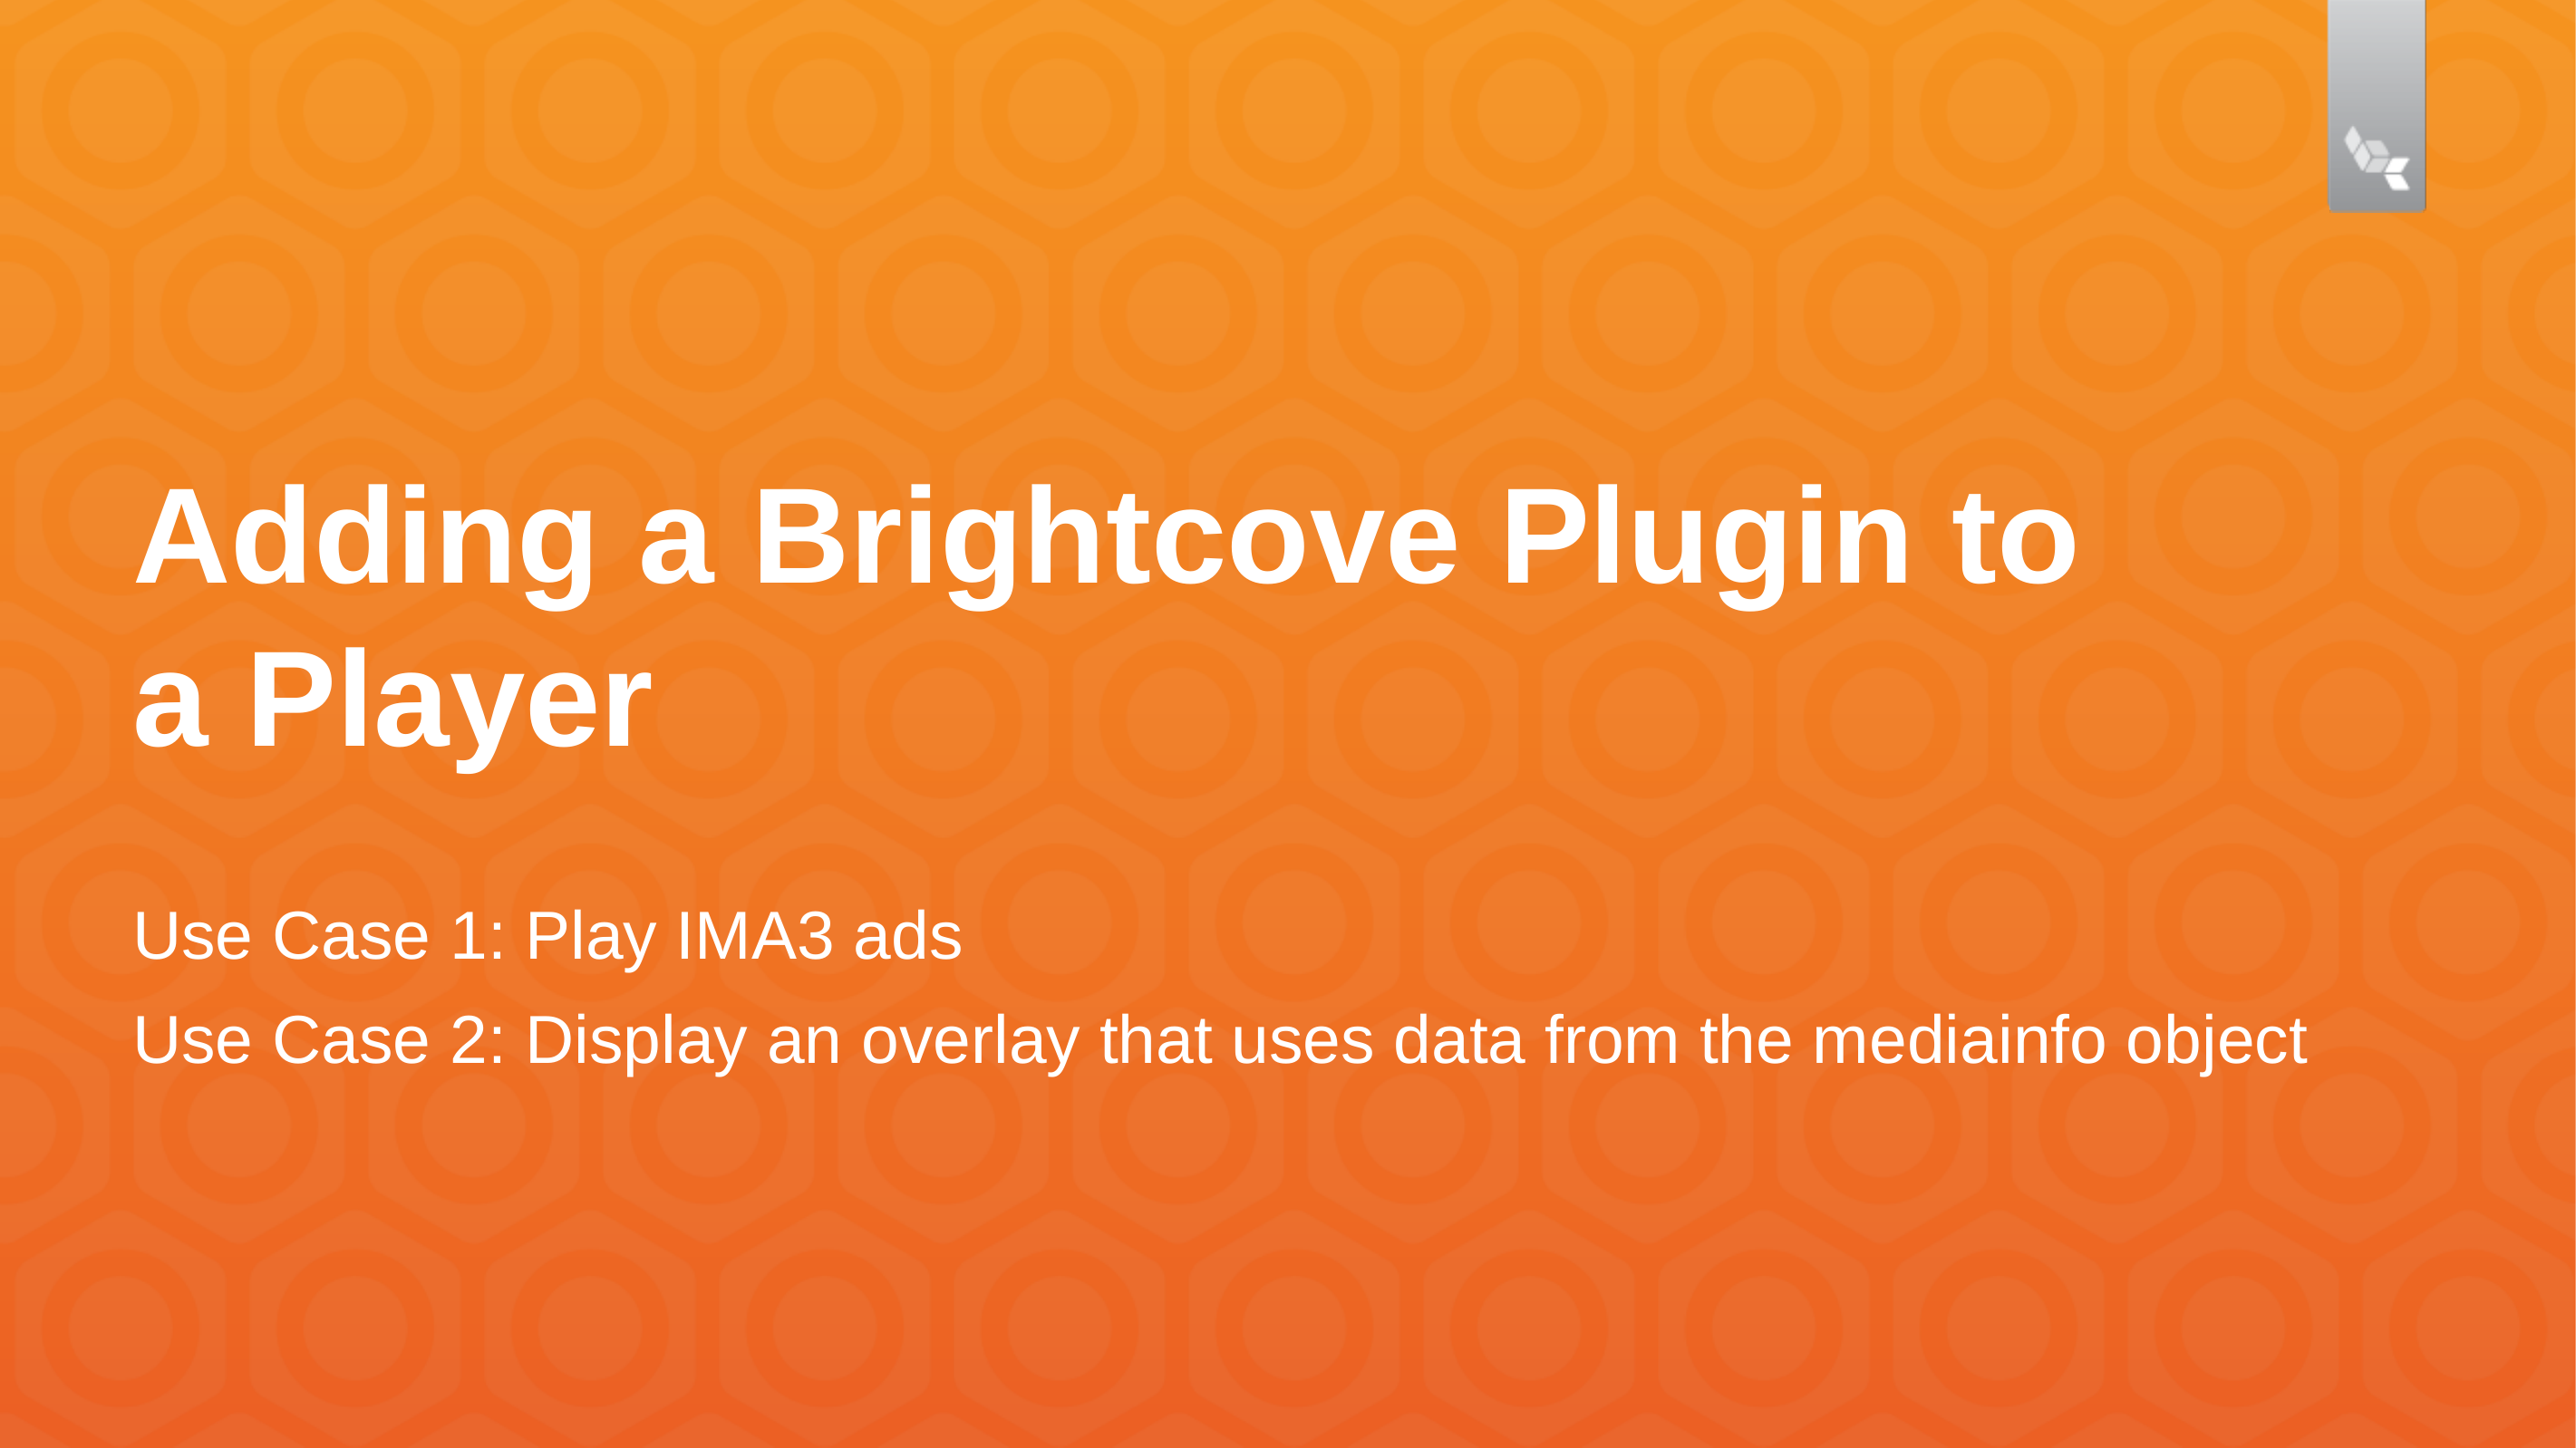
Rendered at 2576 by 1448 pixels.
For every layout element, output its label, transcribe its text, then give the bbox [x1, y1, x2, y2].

picture [0, 0, 2576, 1448]
list Use Case 1: Play IMA3 ads Use Case 2: Display an overlay that uses data from the mediainfo object [125, 779, 2420, 1360]
title Adding a Brightcove Plugin to a Player [125, 222, 2183, 779]
